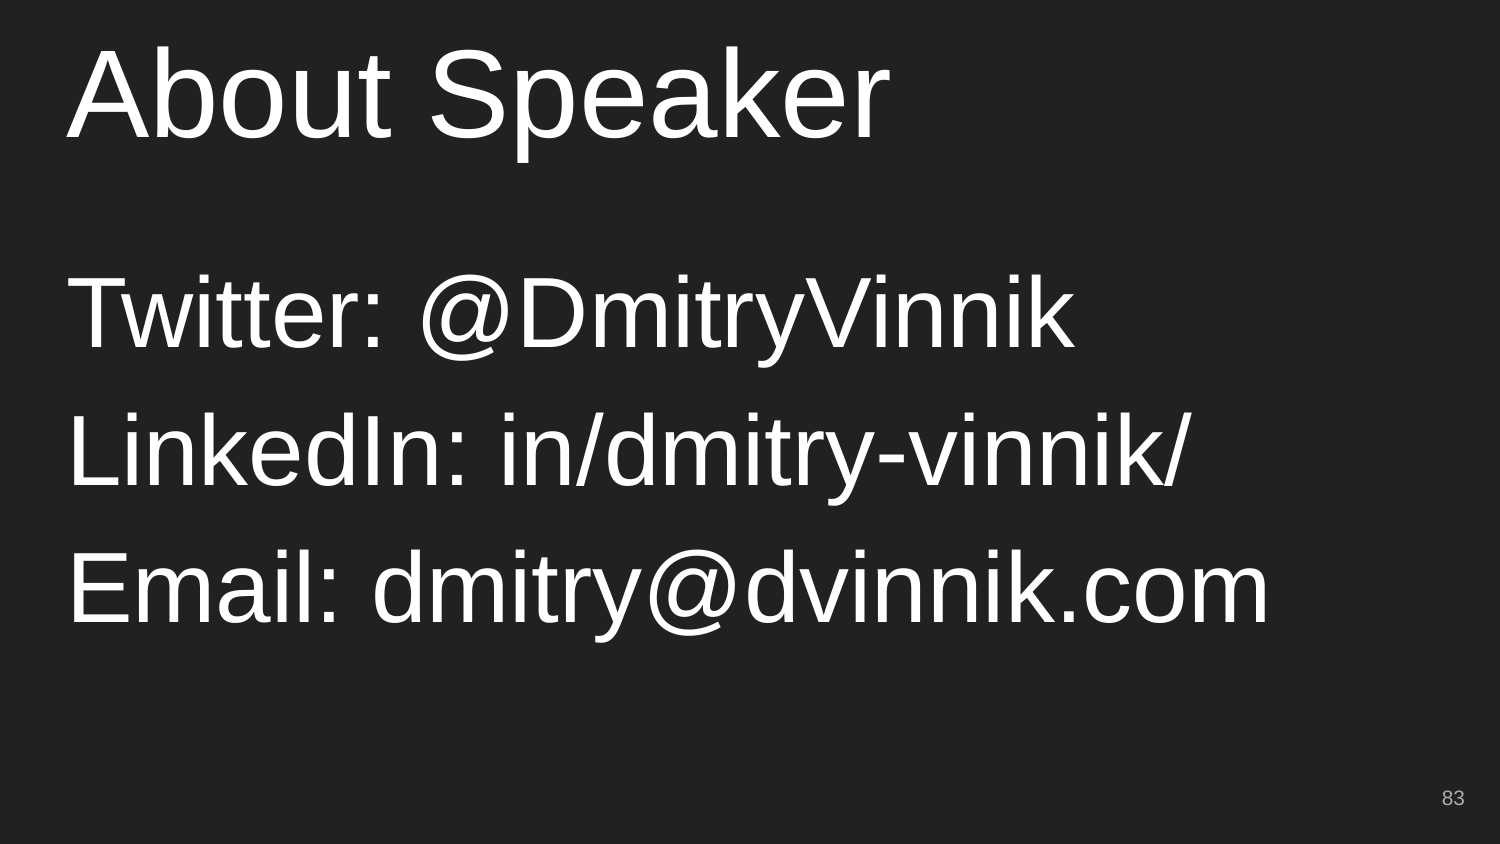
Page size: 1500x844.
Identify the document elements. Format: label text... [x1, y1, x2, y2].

title About Speaker [51, 0, 1449, 92]
list Twitter: @DmitryVinnik LinkedIn: in/dmitry-vinnik/ Email: dmitry@dvinnik.com [51, 214, 1449, 775]
slide_number ‹#› [1389, 764, 1480, 830]
